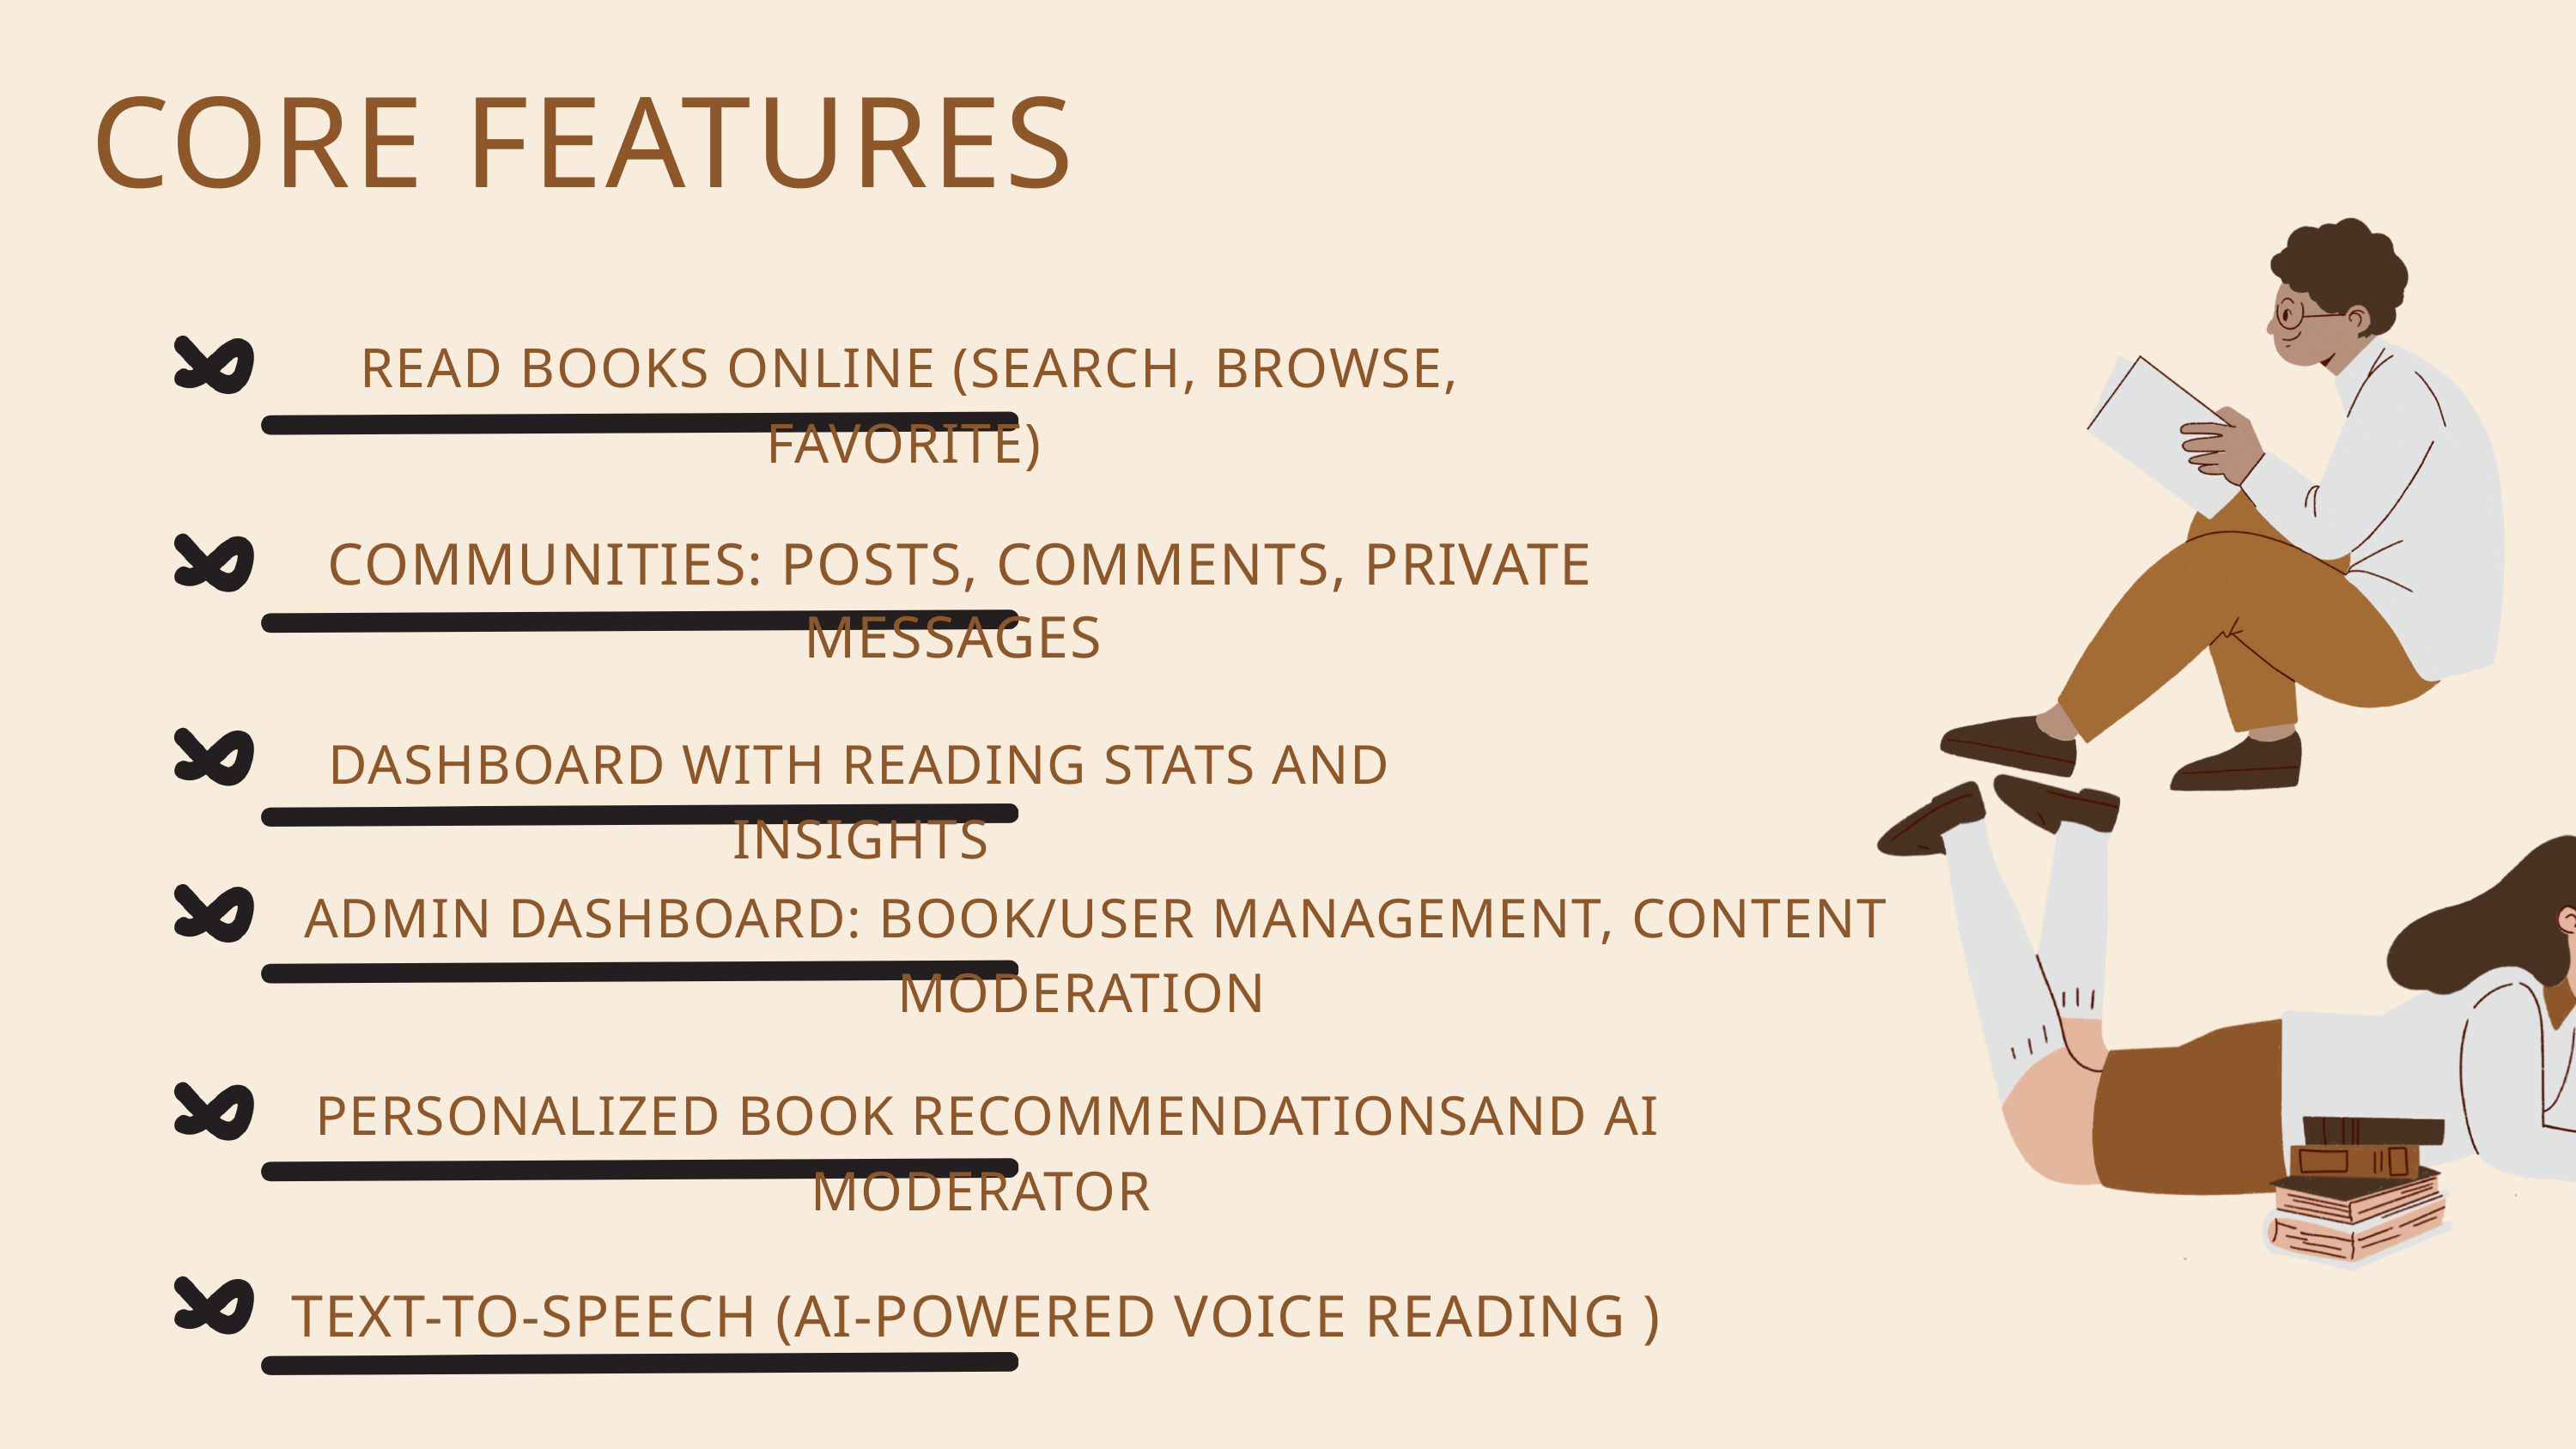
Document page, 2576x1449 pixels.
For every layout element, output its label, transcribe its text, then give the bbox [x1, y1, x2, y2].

text_box ADMIN DASHBOARD: BOOK/USER MANAGEMENT, CONTENT MODERATION [275, 873, 1905, 1024]
text_box CORE FEATURES [90, 37, 1334, 214]
text_box TEXT-TO-SPEECH (AI-POWERED VOICE READING ) [279, 1272, 1933, 1355]
text_box READ BOOKS ONLINE (SEARCH, BROWSE, FAVORITE) [277, 322, 1546, 475]
text_box PERSONALIZED BOOK RECOMMENDATIONSAND AI MODERATOR [282, 1070, 1696, 1222]
text_box [168, 878, 1019, 1375]
text_box [1875, 772, 2576, 1273]
text_box [168, 330, 1019, 827]
text_box [1939, 216, 2506, 791]
text_box DASHBOARD WITH READING STATS AND INSIGHTS [276, 719, 1446, 870]
text_box COMMUNITIES: POSTS, COMMENTS, PRIVATE MESSAGES [271, 522, 1651, 670]
